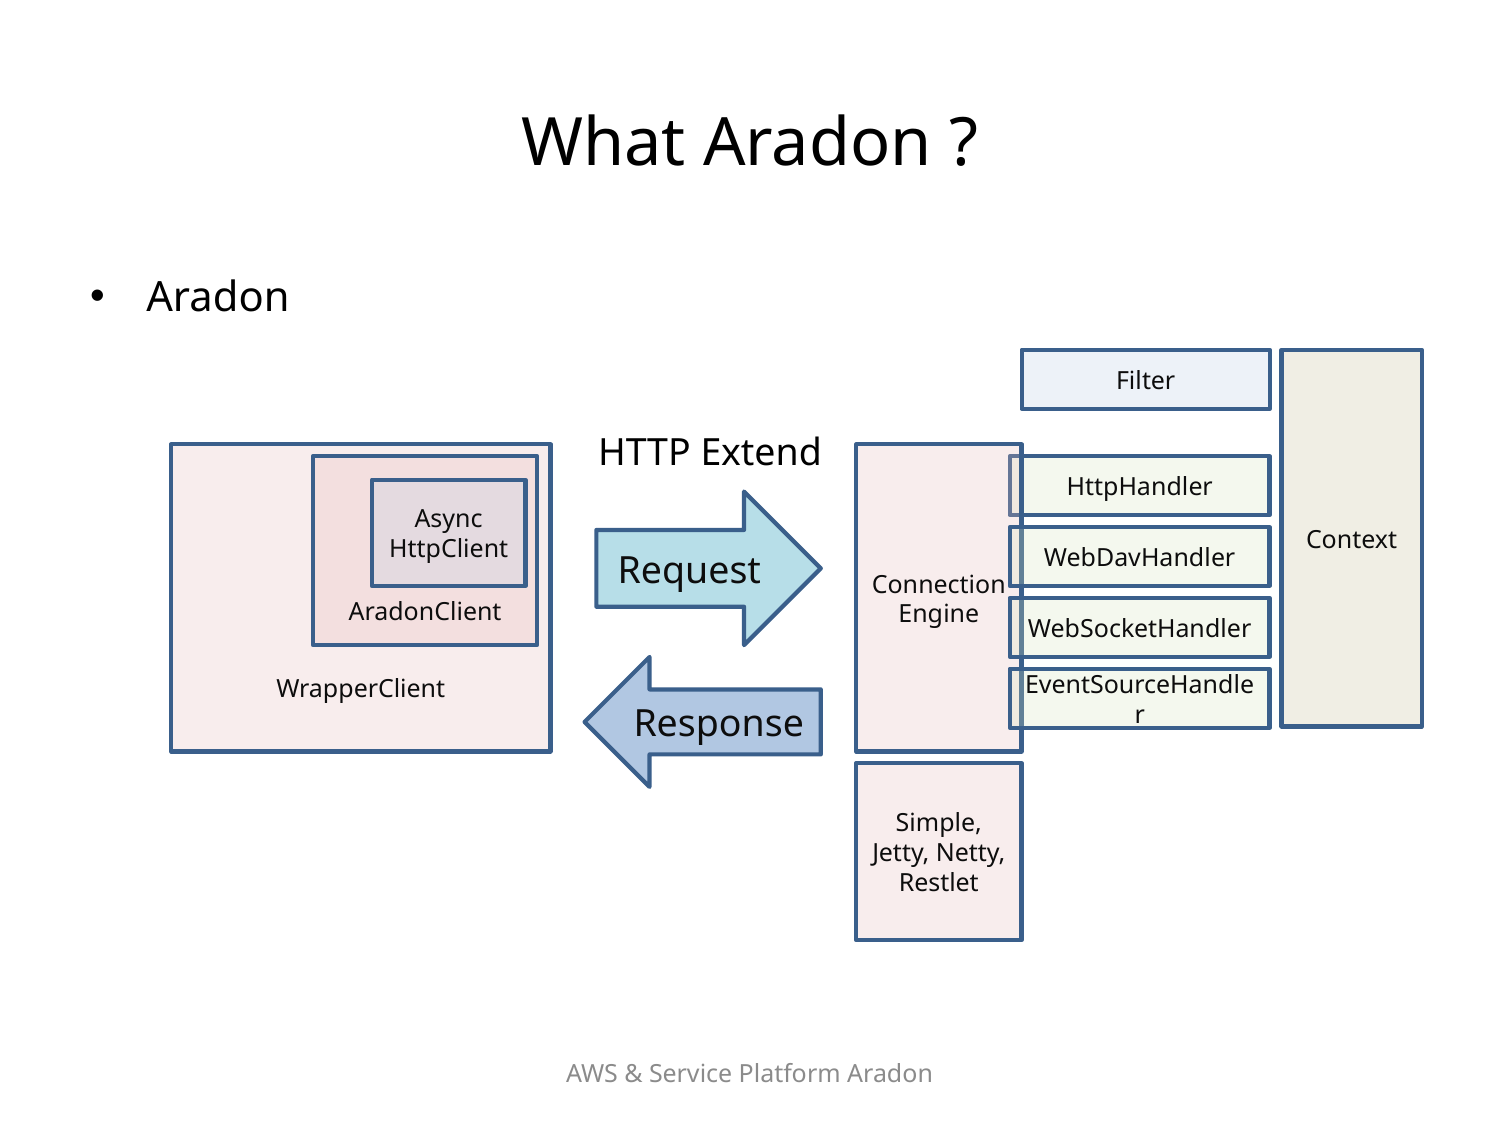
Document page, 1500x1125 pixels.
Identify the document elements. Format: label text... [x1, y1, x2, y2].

footer AWS & Service Platform Aradon [512, 1042, 988, 1103]
text_box Simple, Jetty, Netty, Restlet [854, 761, 1024, 942]
text_box HttpHandler [1024, 454, 1272, 517]
text_box Request [594, 489, 823, 648]
text_box EventSourceHandler [1008, 667, 1272, 730]
text_box Filter [1020, 348, 1272, 411]
text_box Connection Engine [854, 442, 1024, 754]
text_box HTTP Extend [583, 420, 837, 481]
text_box WebSocketHandler [1008, 596, 1272, 659]
text_box Response [582, 654, 823, 789]
title What Aradon ? [75, 45, 1425, 233]
text_box WebDavHandler [1008, 525, 1272, 588]
list Aradon [75, 262, 1425, 1005]
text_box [170, 444, 551, 752]
text_box Context [1279, 348, 1424, 729]
